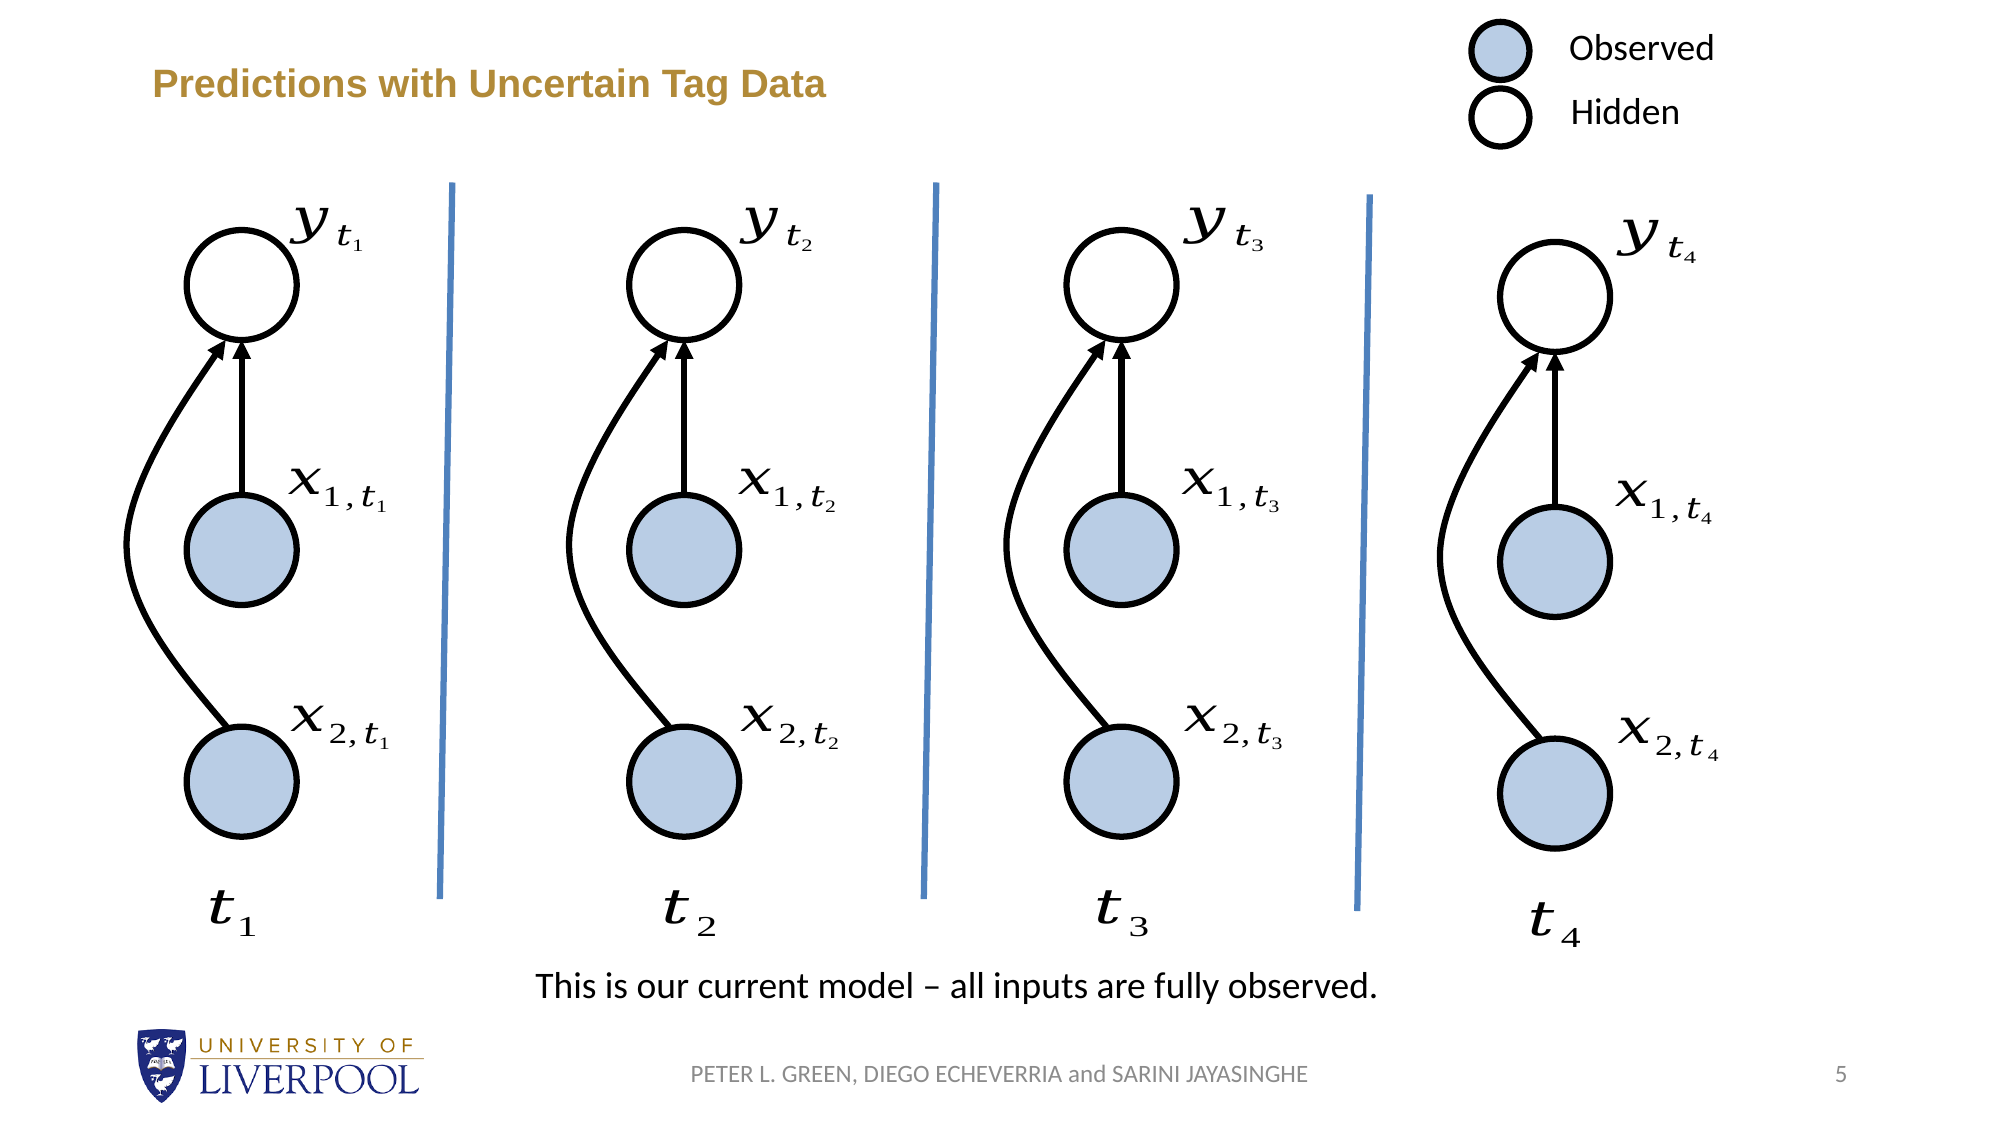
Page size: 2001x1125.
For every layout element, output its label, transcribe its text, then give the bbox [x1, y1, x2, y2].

text_box [1499, 240, 1612, 353]
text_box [1357, 194, 1370, 912]
slide_number 5 [1412, 1042, 1863, 1103]
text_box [923, 182, 937, 900]
text_box [1065, 228, 1178, 342]
text_box [1438, 351, 1541, 740]
text_box Observed [1554, 15, 1872, 76]
title Predictions with Uncertain Tag Data [137, 55, 1863, 114]
text_box [568, 339, 670, 728]
text_box [1470, 87, 1531, 148]
text_box [1499, 737, 1612, 850]
text_box [1540, 505, 1612, 618]
text_box [185, 725, 298, 838]
text_box [628, 725, 741, 838]
text_box [227, 494, 298, 607]
text_box [1005, 339, 1108, 728]
text_box [628, 228, 741, 342]
footer PETER L. GREEN, DIEGO ECHEVERRIA and SARINI JAYASINGHE [662, 1042, 1338, 1103]
text_box This is our current model – all inputs are fully observed. [234, 954, 1680, 1014]
text_box [125, 339, 228, 728]
picture [137, 1029, 424, 1103]
text_box [669, 494, 741, 607]
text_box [439, 182, 453, 900]
text_box [1470, 20, 1531, 81]
text_box [1106, 494, 1178, 607]
text_box Hidden [1556, 79, 1874, 140]
text_box [1065, 725, 1178, 838]
text_box [185, 228, 298, 342]
